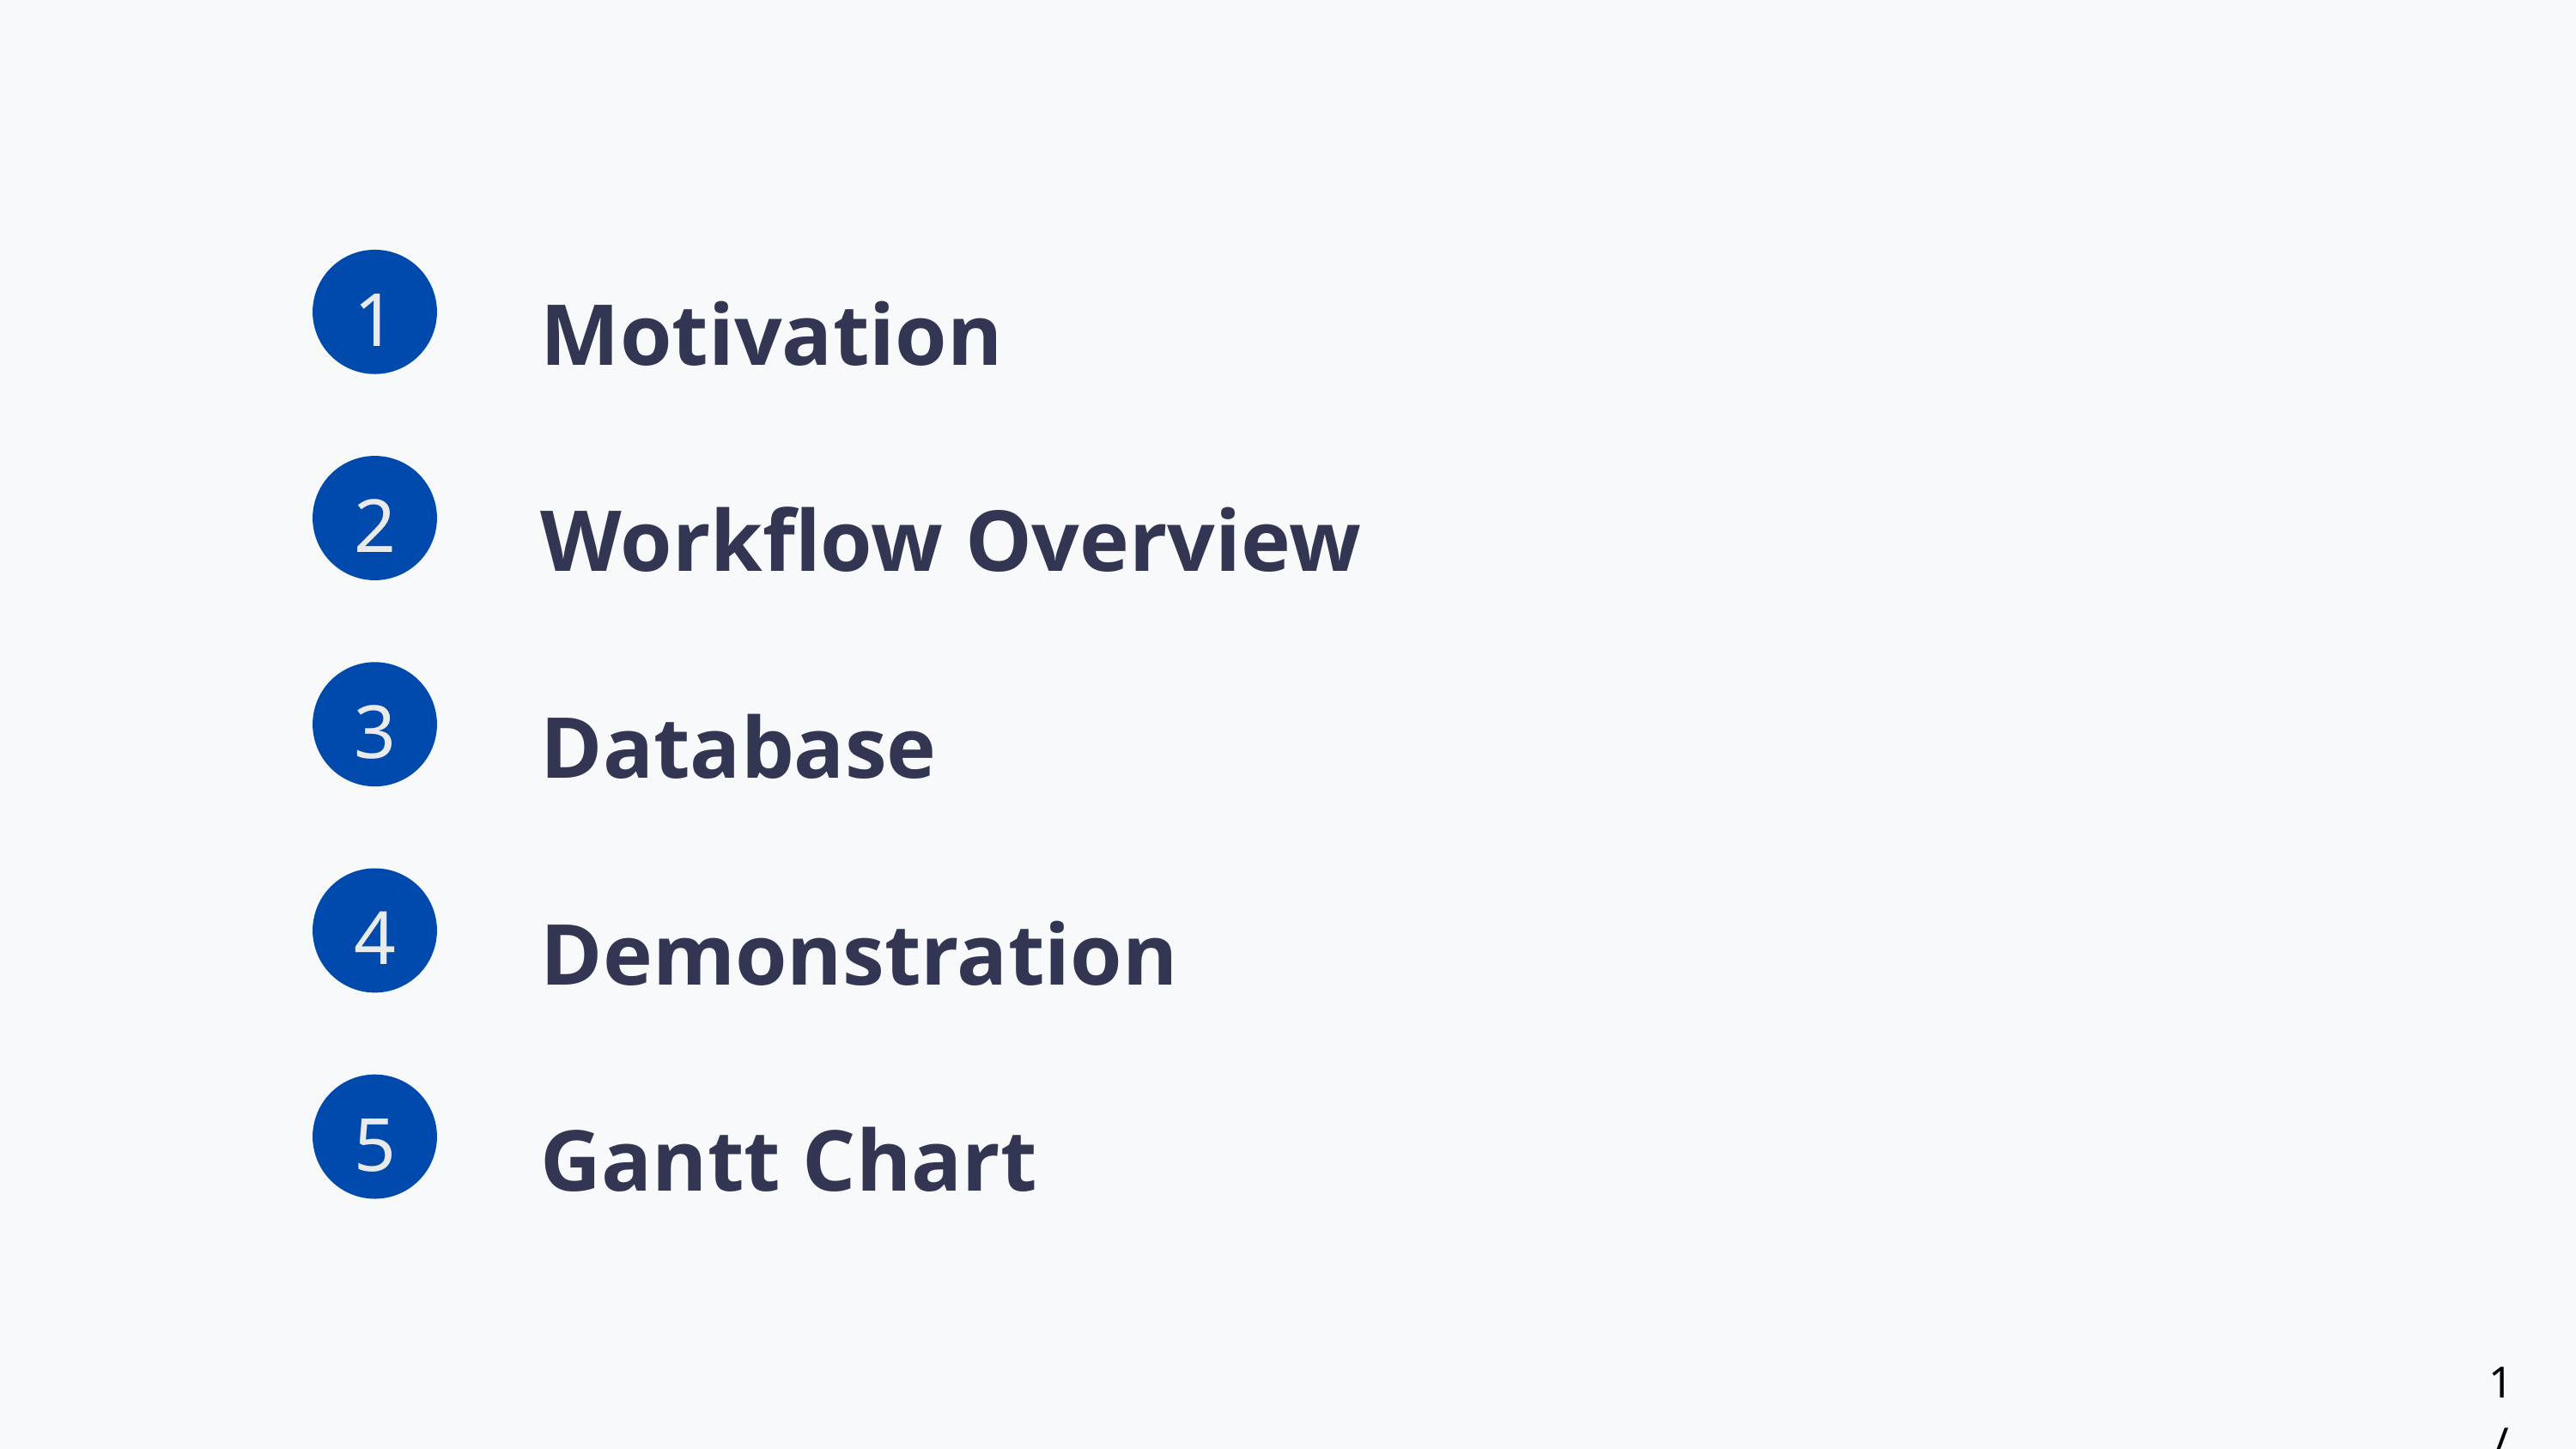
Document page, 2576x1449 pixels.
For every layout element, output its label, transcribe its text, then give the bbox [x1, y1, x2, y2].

text_box Workflow Overview [540, 420, 1721, 589]
text_box [337, 361, 413, 374]
text_box 3 [331, 658, 419, 773]
text_box Demonstration [540, 833, 1721, 1002]
text_box [337, 980, 412, 993]
text_box 2 [331, 452, 419, 567]
text_box [313, 680, 331, 768]
text_box 1/ [2482, 1346, 2521, 1449]
text_box [337, 773, 413, 787]
text_box 4 [331, 864, 419, 980]
text_box [419, 1093, 437, 1181]
text_box [419, 680, 437, 768]
text_box 1 [331, 246, 419, 361]
text_box 5 [331, 1070, 419, 1186]
text_box [419, 268, 437, 356]
text_box Motivation [540, 214, 1721, 382]
text_box [313, 268, 331, 356]
text_box Gantt Chart [540, 1040, 1721, 1209]
text_box [313, 886, 331, 974]
text_box [337, 1186, 412, 1199]
text_box [313, 1093, 331, 1180]
text_box [419, 474, 437, 562]
text_box [419, 886, 437, 974]
text_box [337, 567, 413, 580]
text_box [313, 474, 331, 562]
text_box Database [540, 627, 1721, 795]
